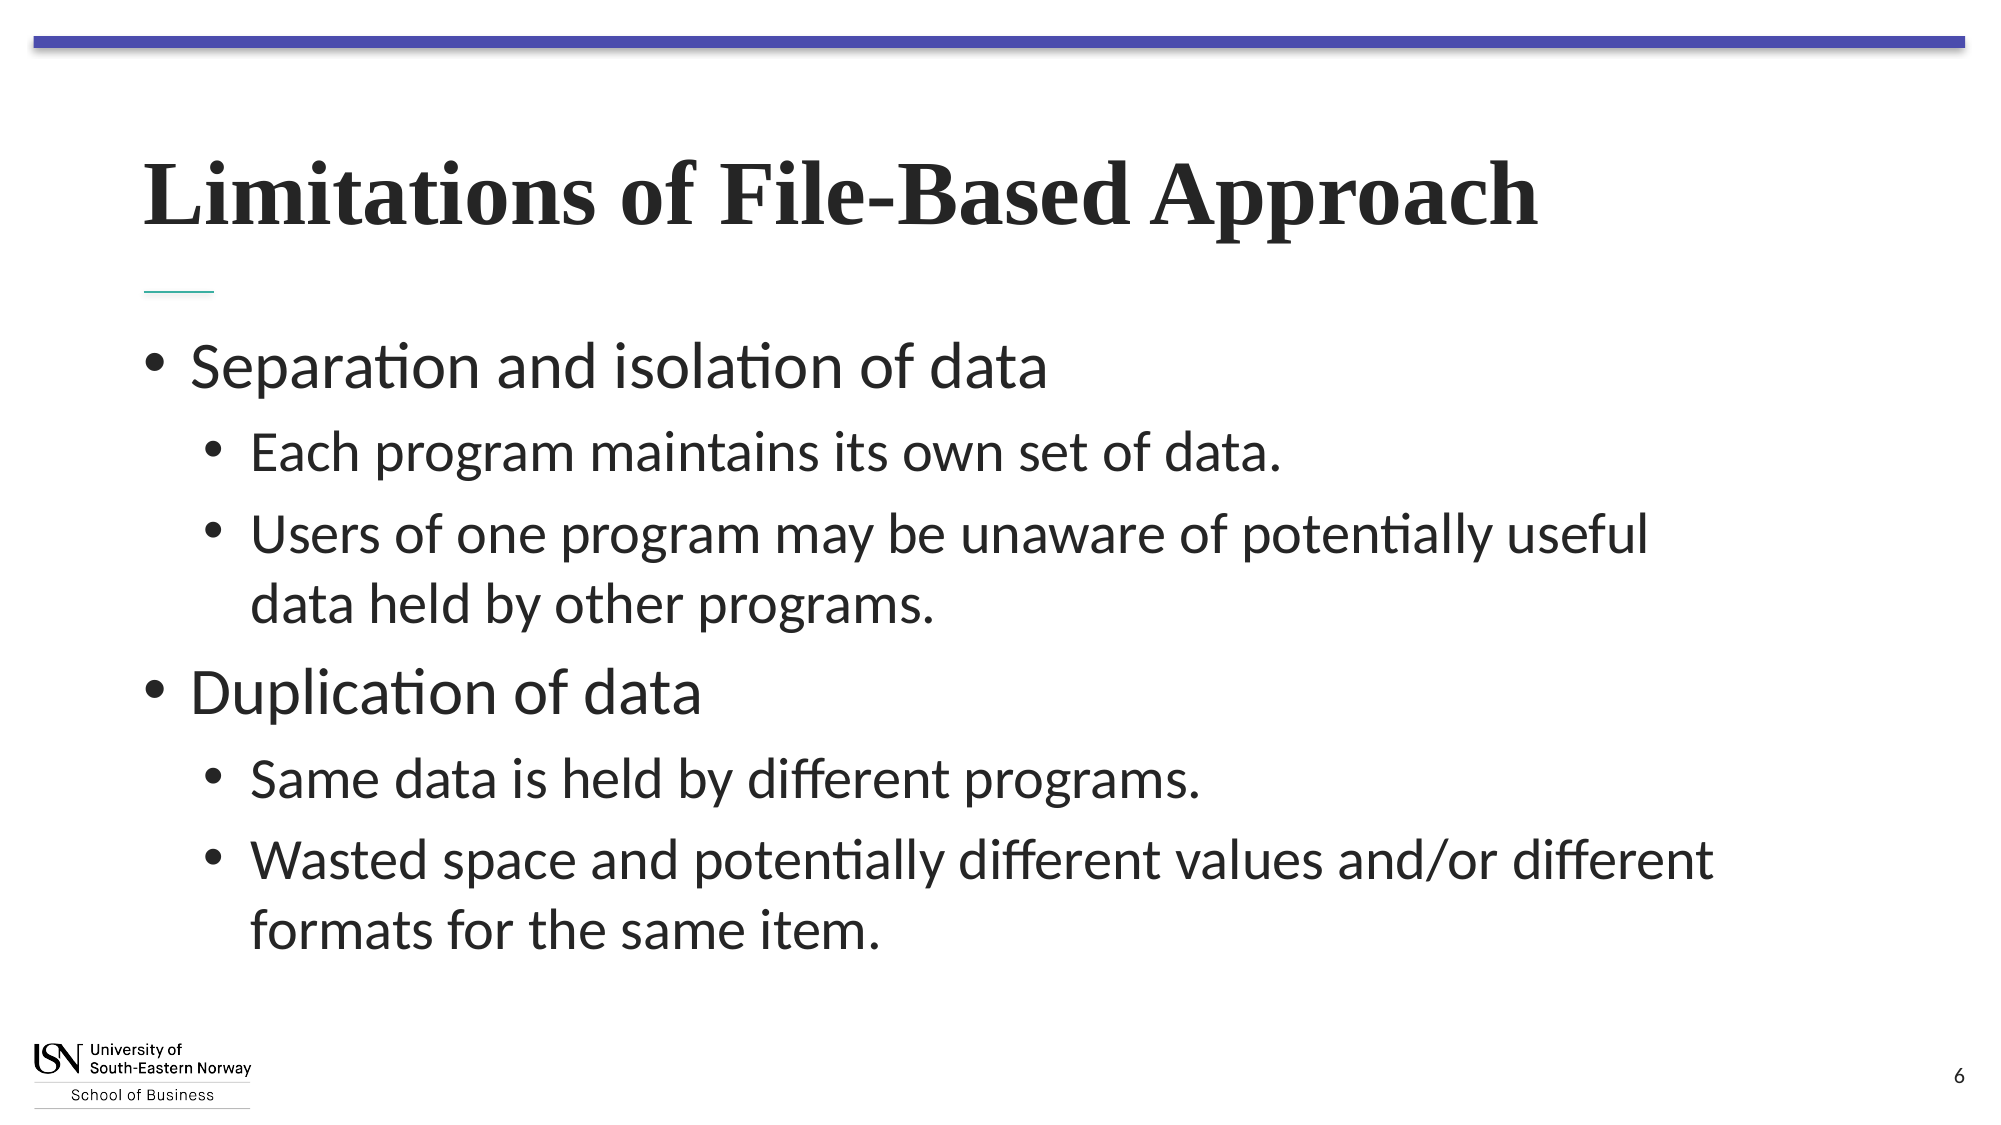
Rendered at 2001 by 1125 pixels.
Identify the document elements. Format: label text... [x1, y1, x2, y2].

list Separation and isolation of data Each program maintains its own set of data. Users of one program may be unaware of potentially useful data held by other programs. Duplication of data Same data is held by different programs. Wasted space and potentially different values and/or different formats for the same item. [128, 321, 1770, 962]
slide_number 6 [1498, 1057, 1966, 1093]
picture [16, 1025, 274, 1125]
title Limitations of File-Based Approach [143, 93, 1885, 282]
